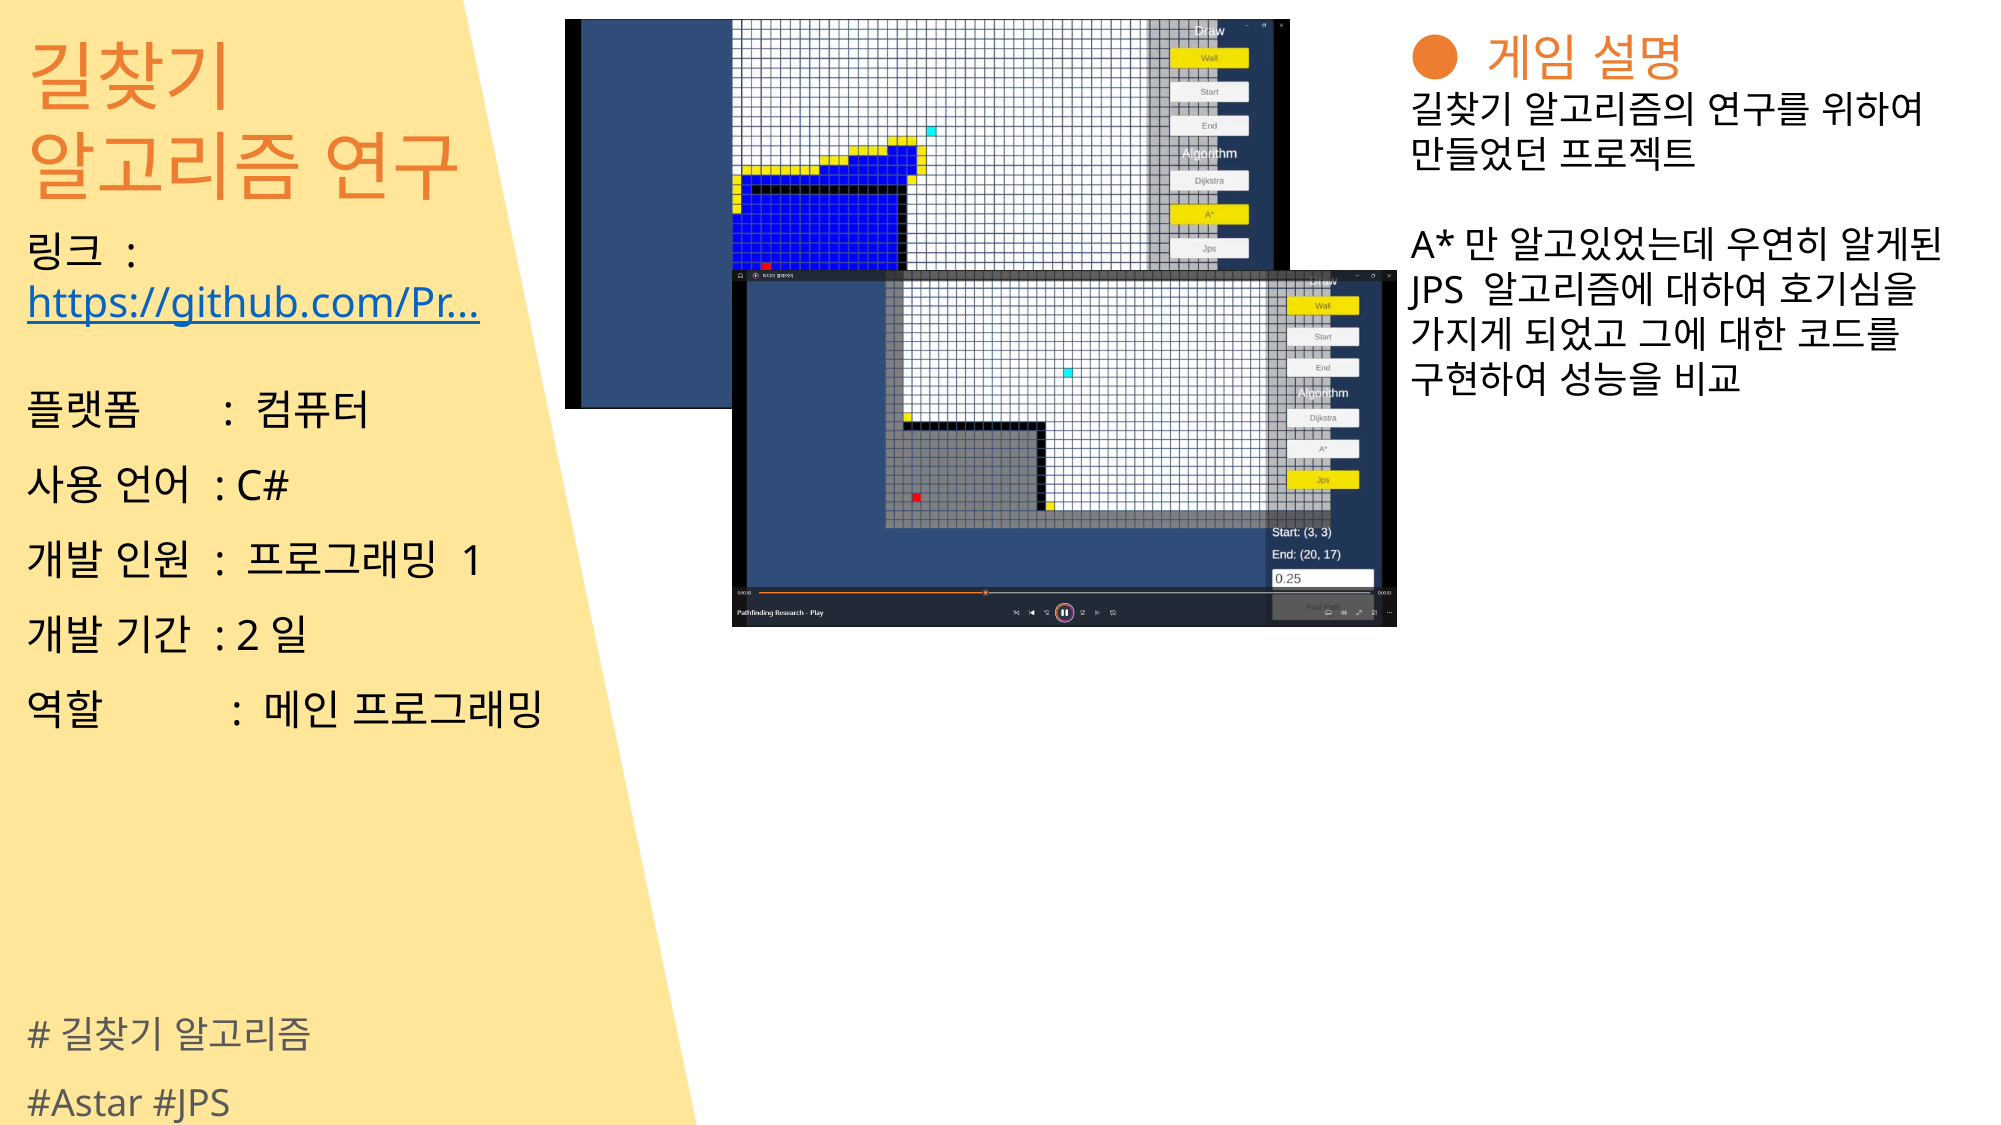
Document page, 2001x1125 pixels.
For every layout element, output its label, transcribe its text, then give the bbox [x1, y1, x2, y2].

picture [565, 19, 1397, 627]
text_box #길찾기 알고리즘 #Astar #JPS [12, 981, 589, 1125]
text_box 링크 : https://github.com/Pr... 플랫폼 : 컴퓨터 사용 언어 : C# 개발 인원 : 프로그래밍 1 개발 기간 : 2일 역할 : 메인 프로그래밍 [12, 218, 589, 741]
text_box [0, 0, 697, 1125]
text_box 길찾기 알고리즘 연구 [12, 22, 485, 217]
text_box ● 게임 설명 길찾기 알고리즘의 연구를 위하여 만들었던 프로젝트 A*만 알고있었는데 우연히 알게된 JPS 알고리즘에 대하여 호기심을 가지게 되었고 그에 대한 코드를 구현하여 성능을 비교 [1396, 19, 1988, 409]
